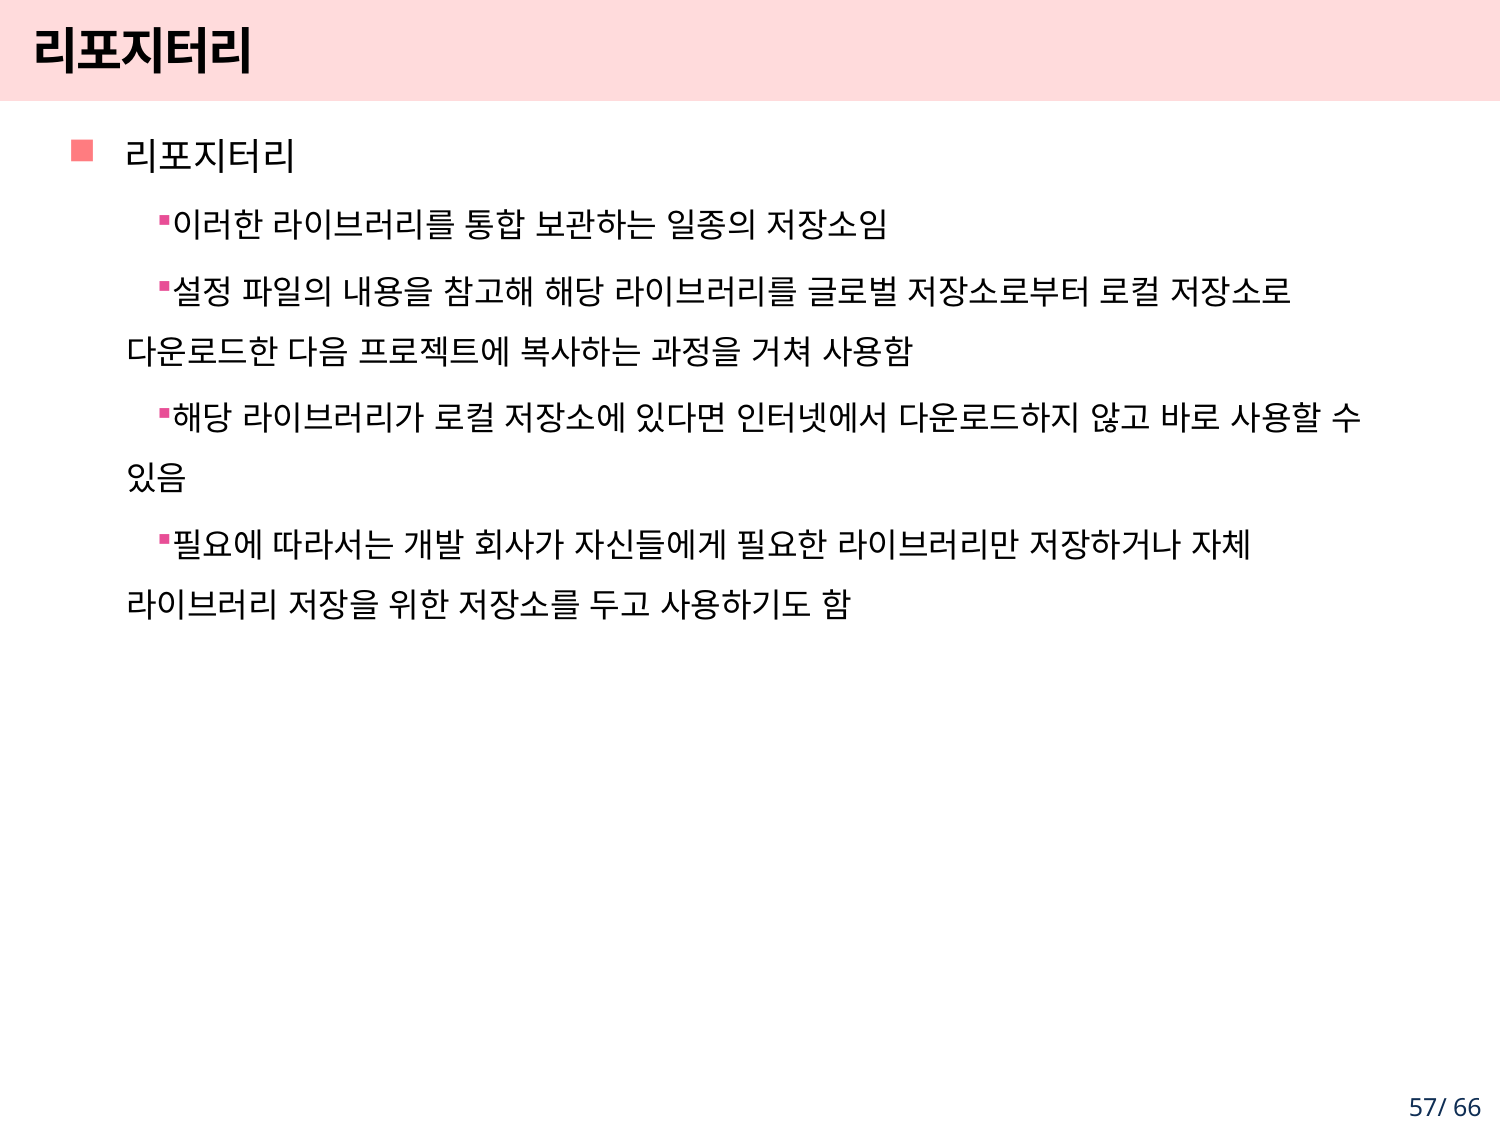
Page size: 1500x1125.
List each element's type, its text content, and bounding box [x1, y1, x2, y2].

title 리포지터리 [17, 10, 1295, 89]
list 리포지터리 이러한 라이브러리를 통합 보관하는 일종의 저장소임 설정 파일의 내용을 참고해 해당 라이브러리를 글로벌 저장소로부터 로컬 저장소로 다운로드한 다음 프로젝트에 복사하는 과정을 거쳐 사용함 해당 라이브러리가 로컬 저장소에 있다면 인터넷에서 다운로드하지 않고 바로 사용할 수 있음 필요에 따라서는 개발 회사가 자신들에게 필요한 라이브러리만 저장하거나 자체 라이브러리 저장을 위한 저장소를 두고 사용하기도 함 [53, 125, 1425, 1005]
